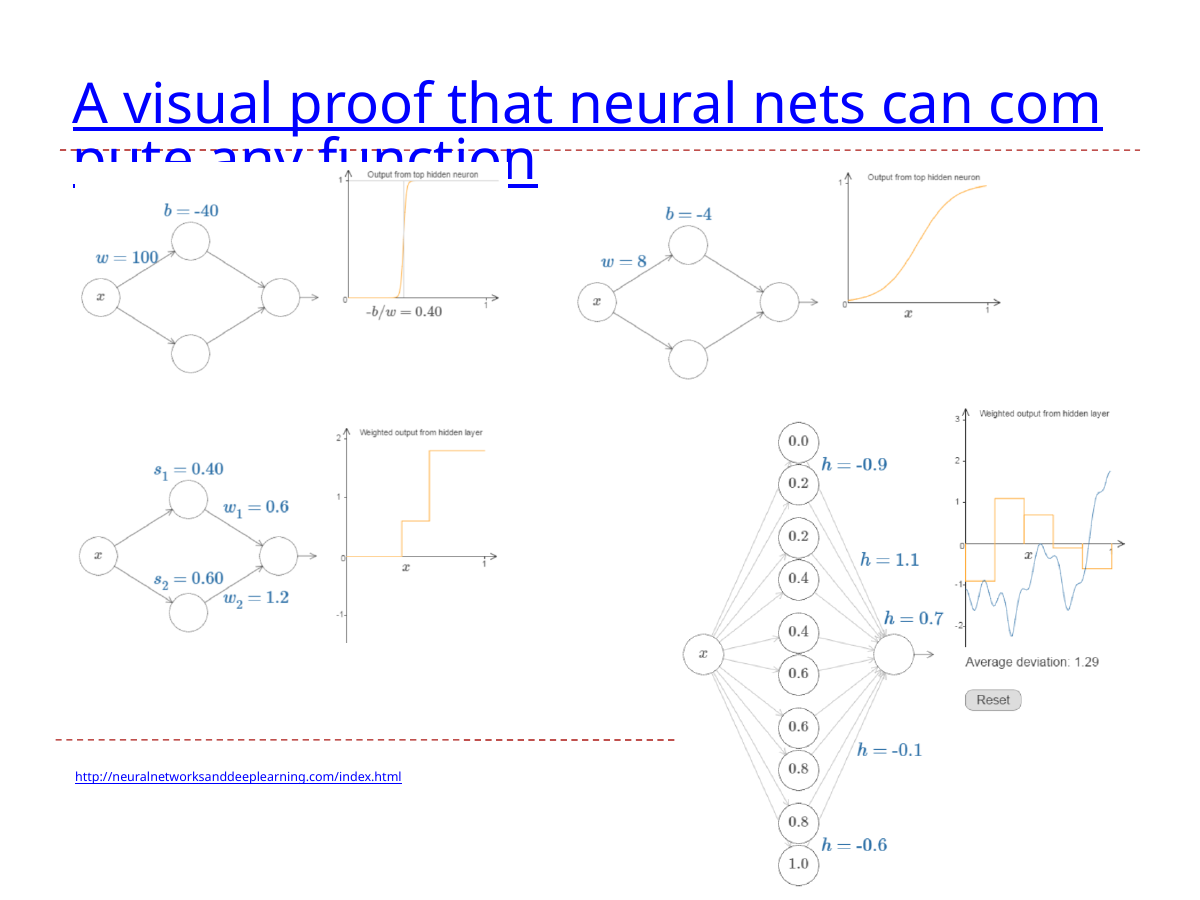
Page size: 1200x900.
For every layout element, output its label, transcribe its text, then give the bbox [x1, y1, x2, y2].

list http://neuralnetworksanddeeplearning.com/index.html [62, 762, 668, 888]
title A visual proof that neural nets can compute any function [60, 20, 1140, 150]
picture [574, 162, 1004, 388]
picture [74, 424, 499, 651]
picture [674, 396, 1138, 900]
picture [74, 162, 508, 376]
